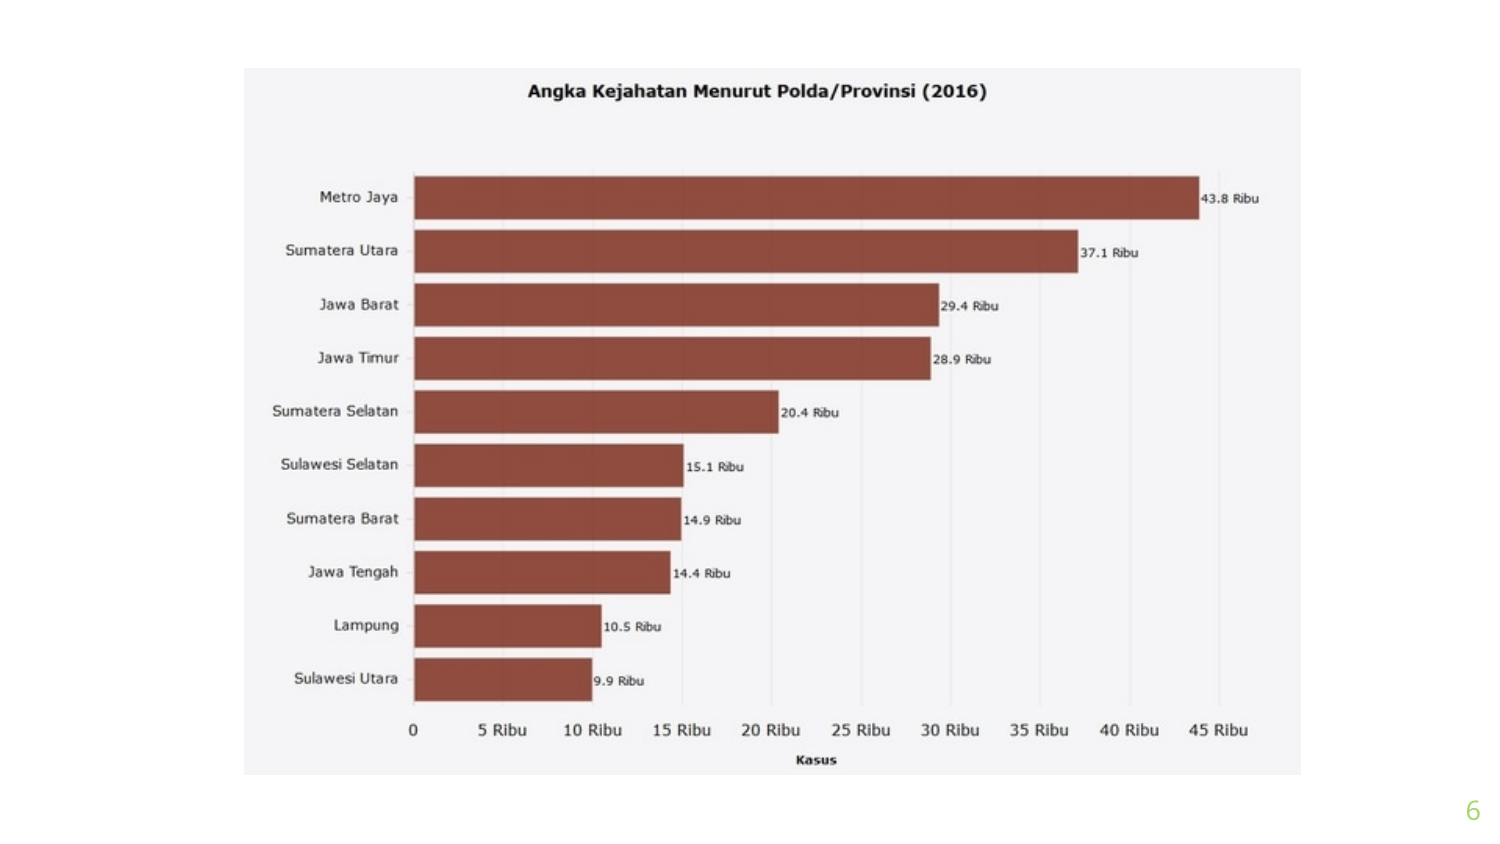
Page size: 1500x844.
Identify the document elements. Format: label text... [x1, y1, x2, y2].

picture [243, 68, 1301, 776]
slide_number 6 [1391, 779, 1482, 844]
